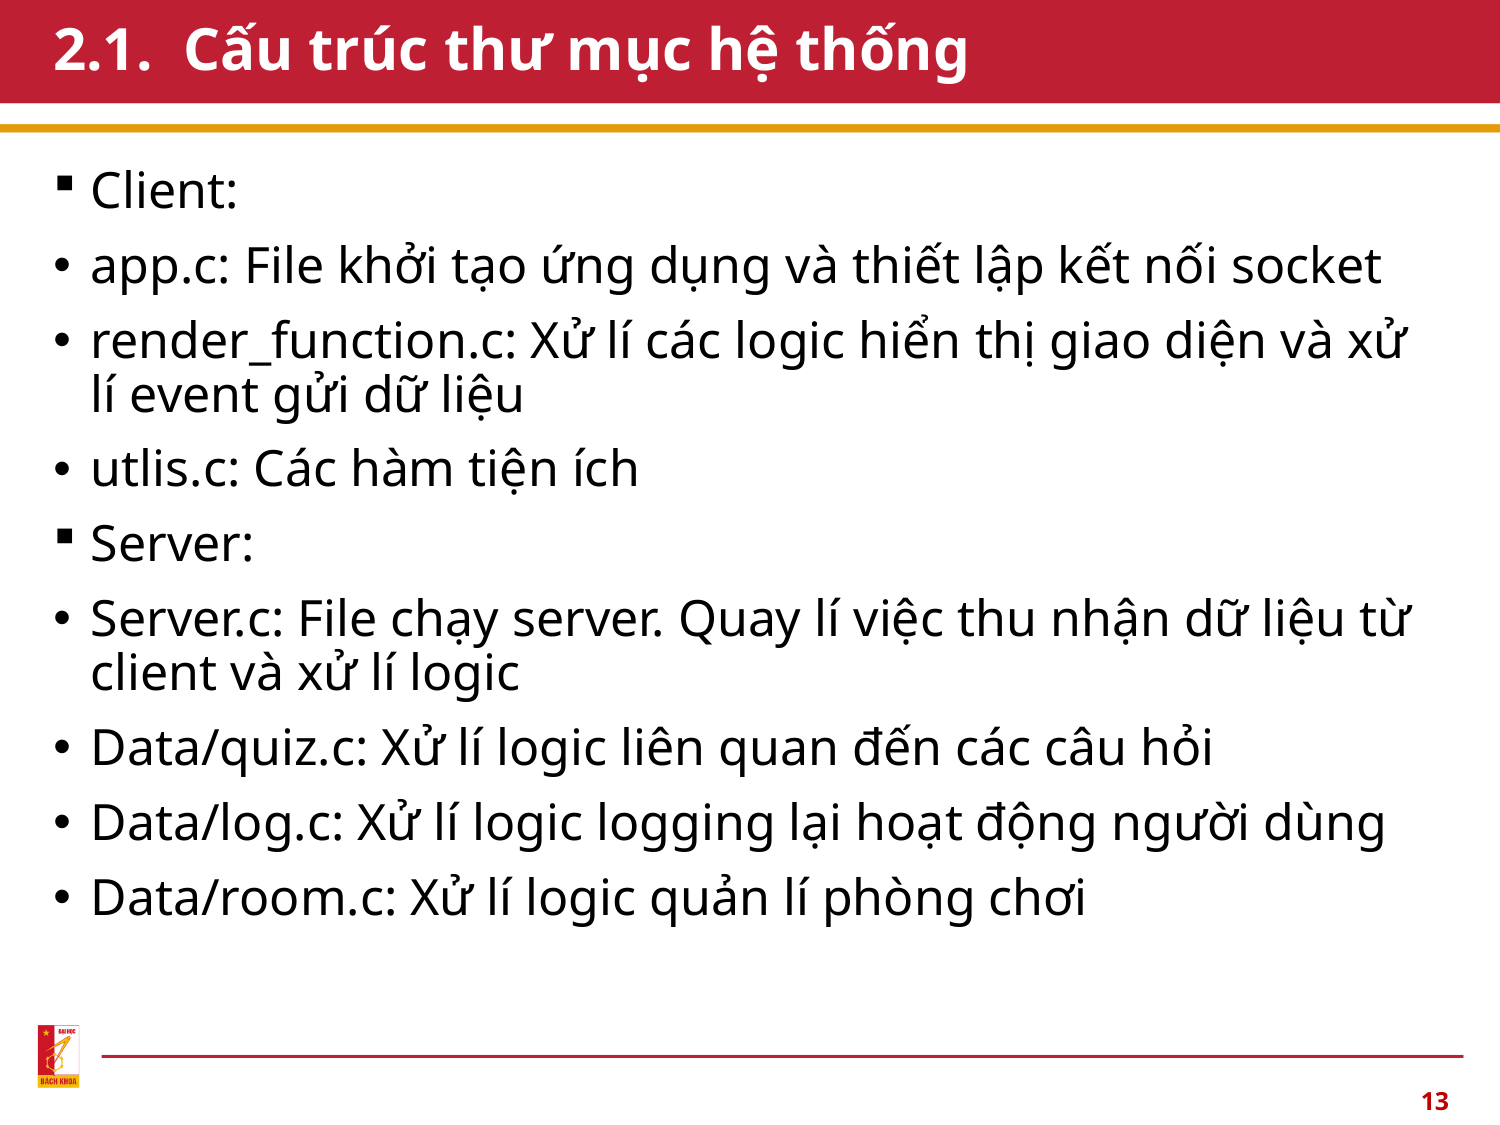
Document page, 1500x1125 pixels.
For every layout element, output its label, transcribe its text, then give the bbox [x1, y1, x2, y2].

list Client: app.c: File khởi tạo ứng dụng và thiết lập kết nối socket render_function.c: Xử lí các logic hiển thị giao diện và xử lí event gửi dữ liệu utlis.c: Các hàm tiện ích Server: Server.c: File chạy server. Quay lí việc thu nhận dữ liệu từ client và xử lí logic Data/quiz.c: Xử lí logic liên quan đến các câu hỏi Data/log.c: Xử lí logic logging lại hoạt động người dùng Data/room.c: Xử lí logic quản lí phòng chơi [38, 157, 1462, 1000]
title 2.1. Cấu trúc thư mục hệ thống [38, 12, 1462, 87]
slide_number 13 [1126, 1078, 1464, 1125]
picture [0, 0, 1500, 1125]
